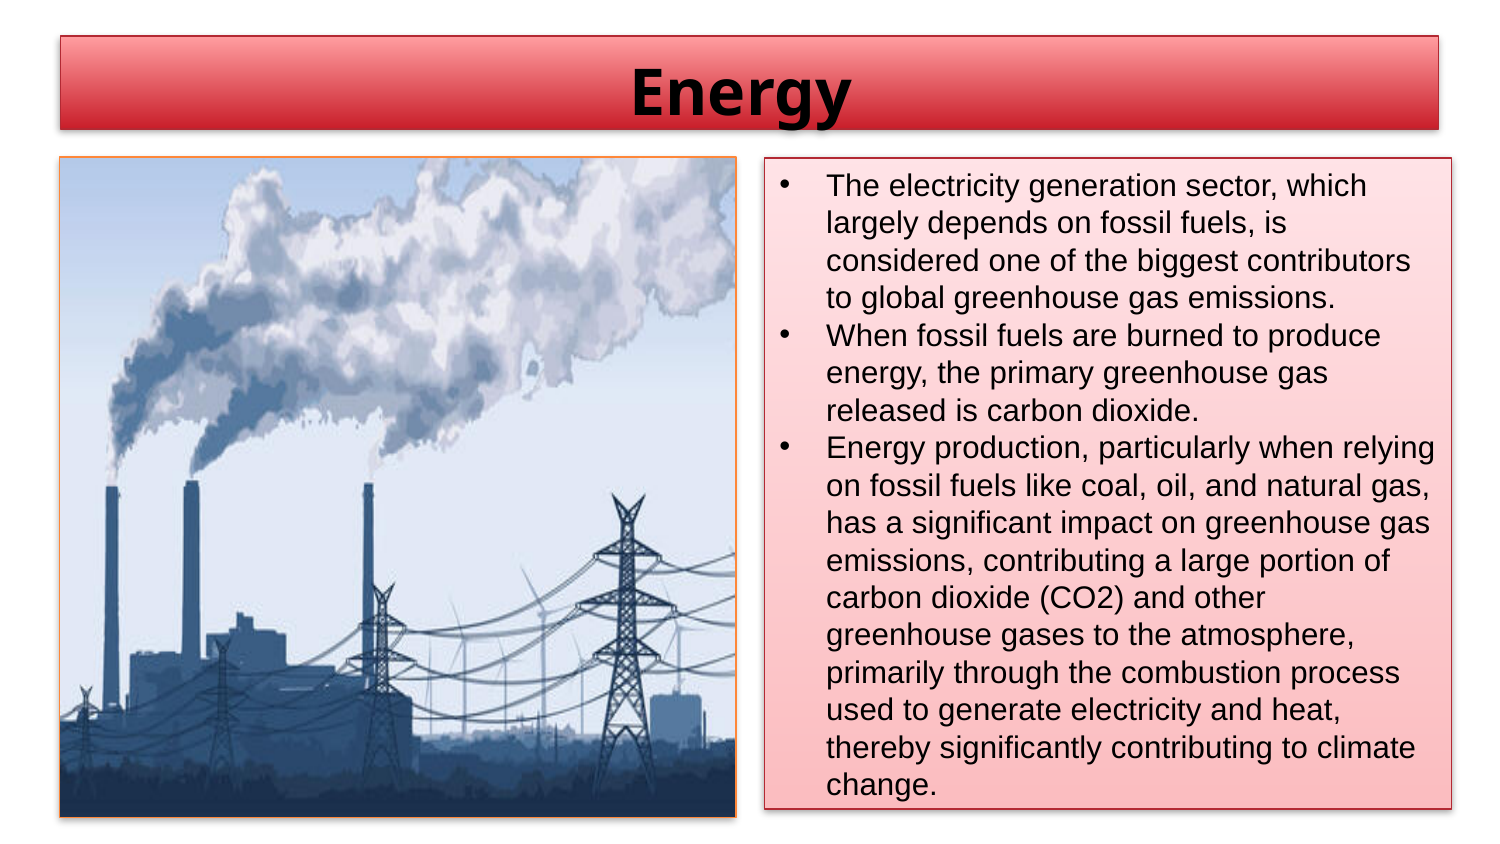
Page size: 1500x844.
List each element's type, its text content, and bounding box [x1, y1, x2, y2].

picture [59, 157, 736, 818]
text_box The electricity generation sector, which largely depends on fossil fuels, is considered one of the biggest contributors to global greenhouse gas emissions. When fossil fuels are burned to produce energy, the primary greenhouse gas released is carbon dioxide. Energy production, particularly when relying on fossil fuels like coal, oil, and natural gas, has a significant impact on greenhouse gas emissions, contributing a large portion of carbon dioxide (CO2) and other greenhouse gases to the atmosphere, primarily through the combustion process used to generate electricity and heat, thereby significantly contributing to climate change. [764, 157, 1452, 810]
title Energy [60, 35, 1439, 130]
